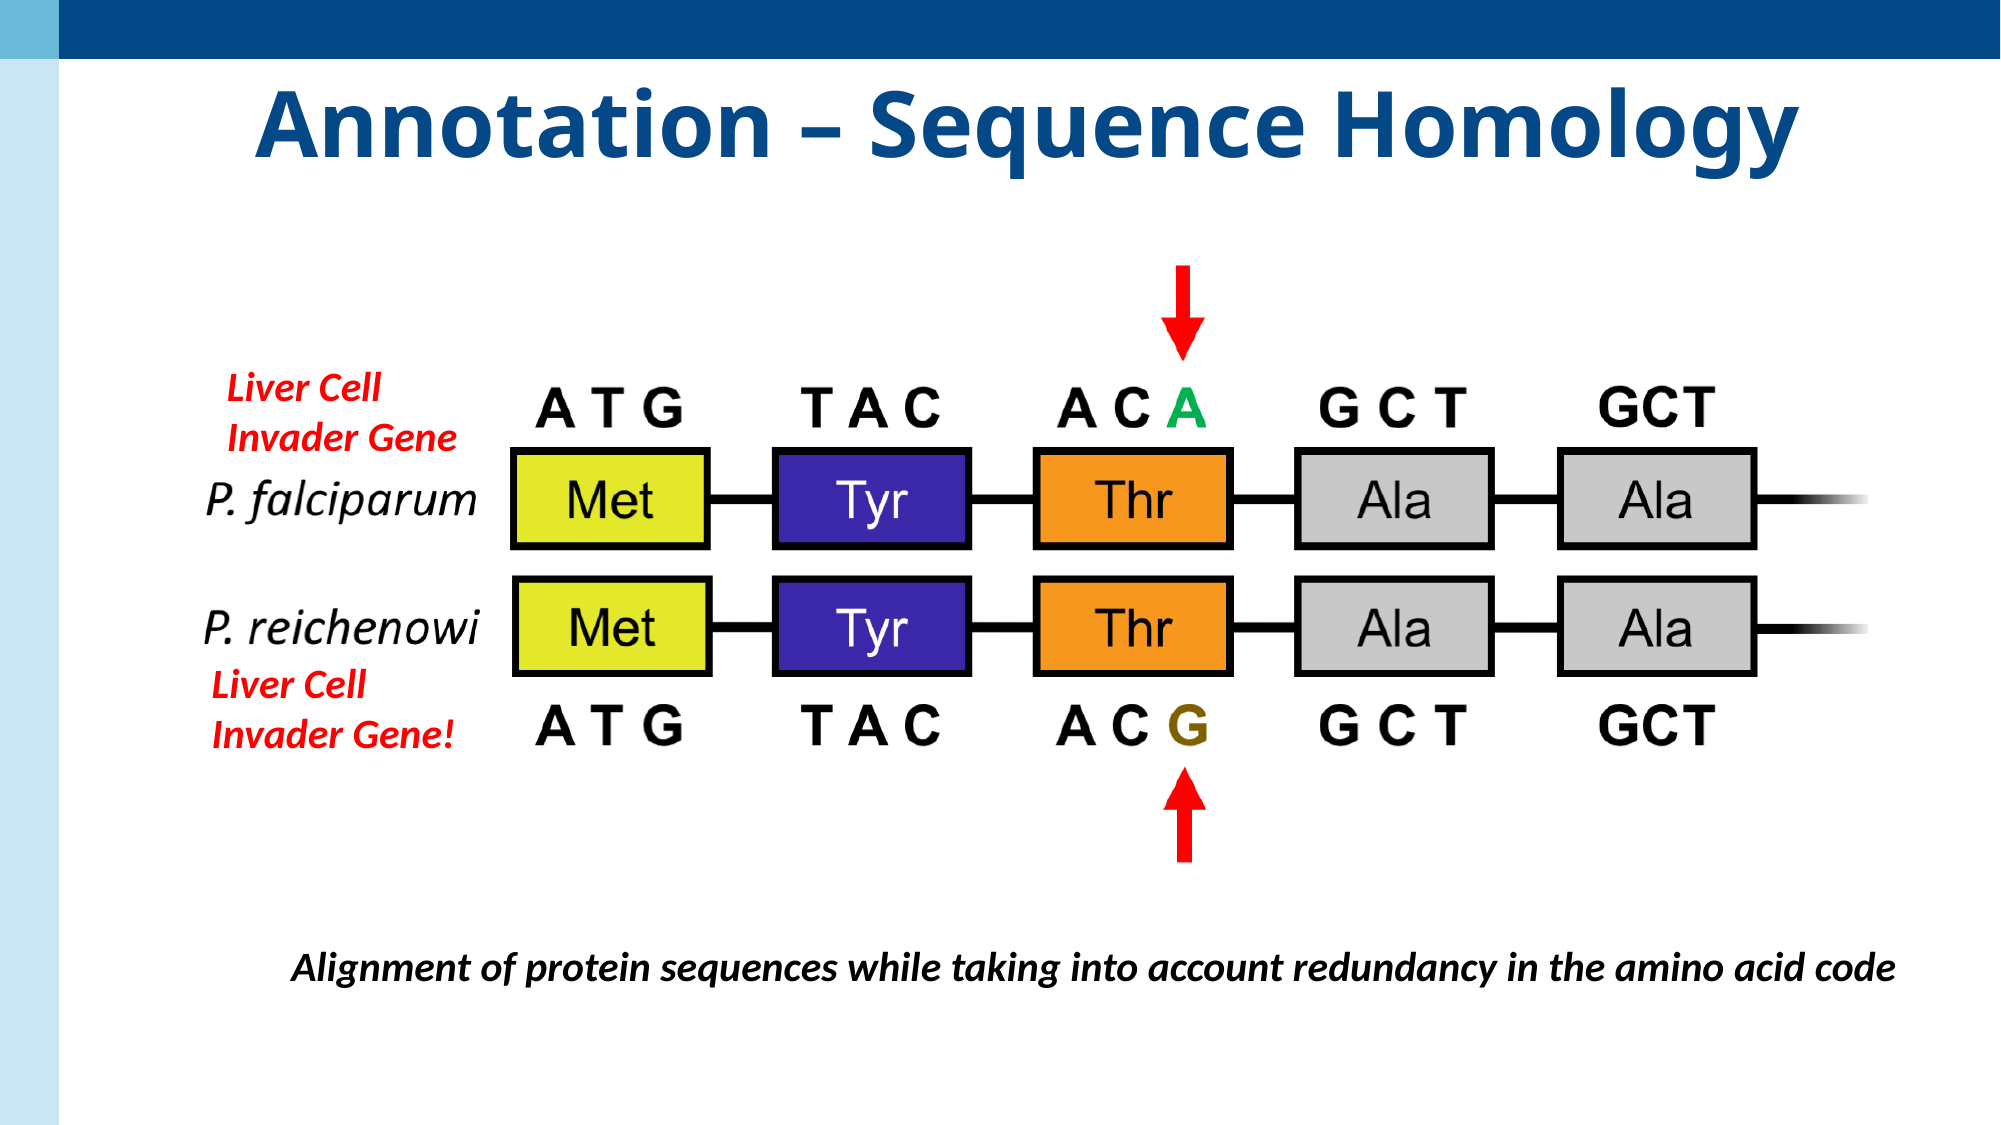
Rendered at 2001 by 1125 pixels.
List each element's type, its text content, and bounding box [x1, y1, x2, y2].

picture [100, 256, 1955, 875]
text_box Alignment of protein sequences while taking into account redundancy in the amino acid code [276, 932, 1912, 998]
title Annotation – Sequence Homology [165, 58, 1891, 198]
